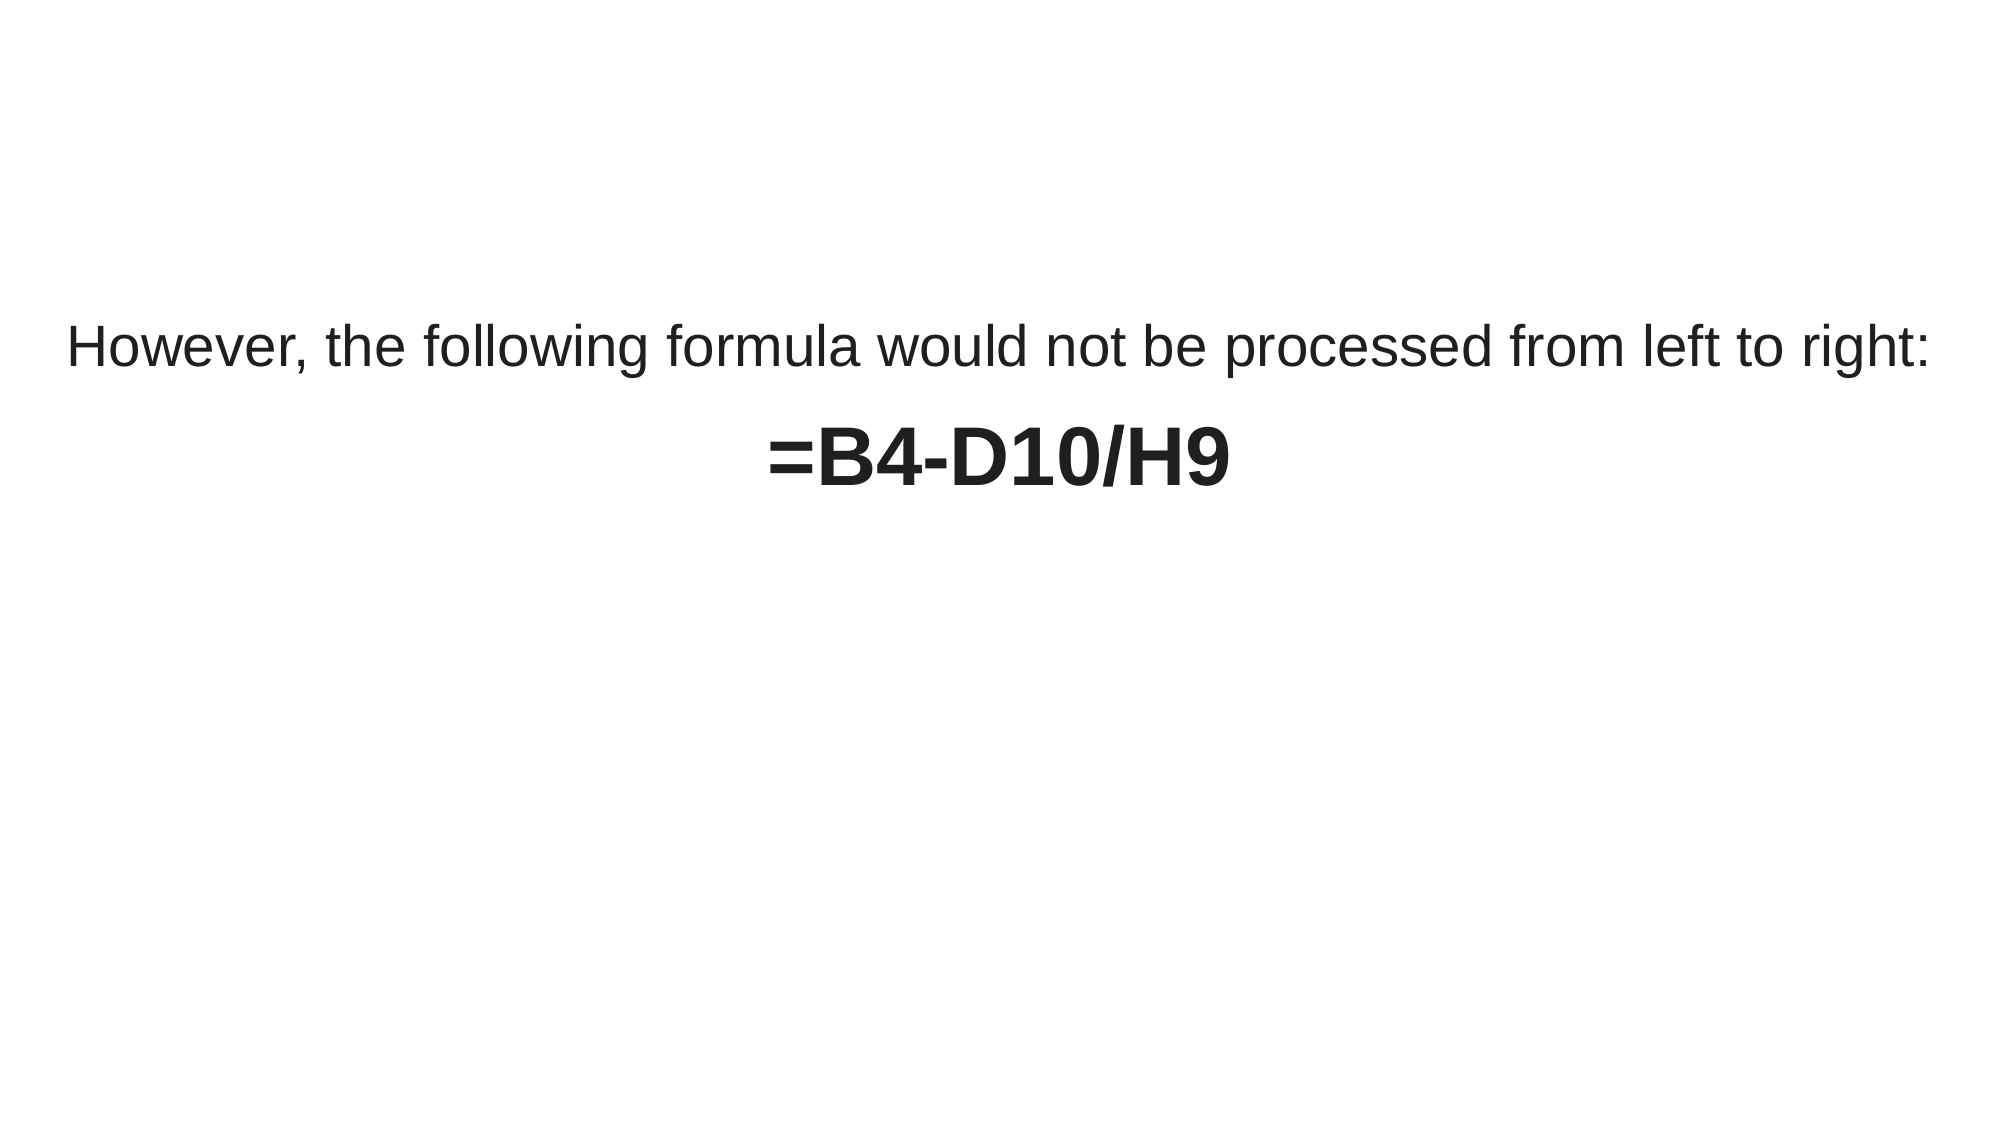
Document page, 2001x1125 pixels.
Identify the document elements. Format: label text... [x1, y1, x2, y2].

text_box However, the following formula would not be processed from left to right: =B4-D10/H9 [0, 296, 2000, 510]
